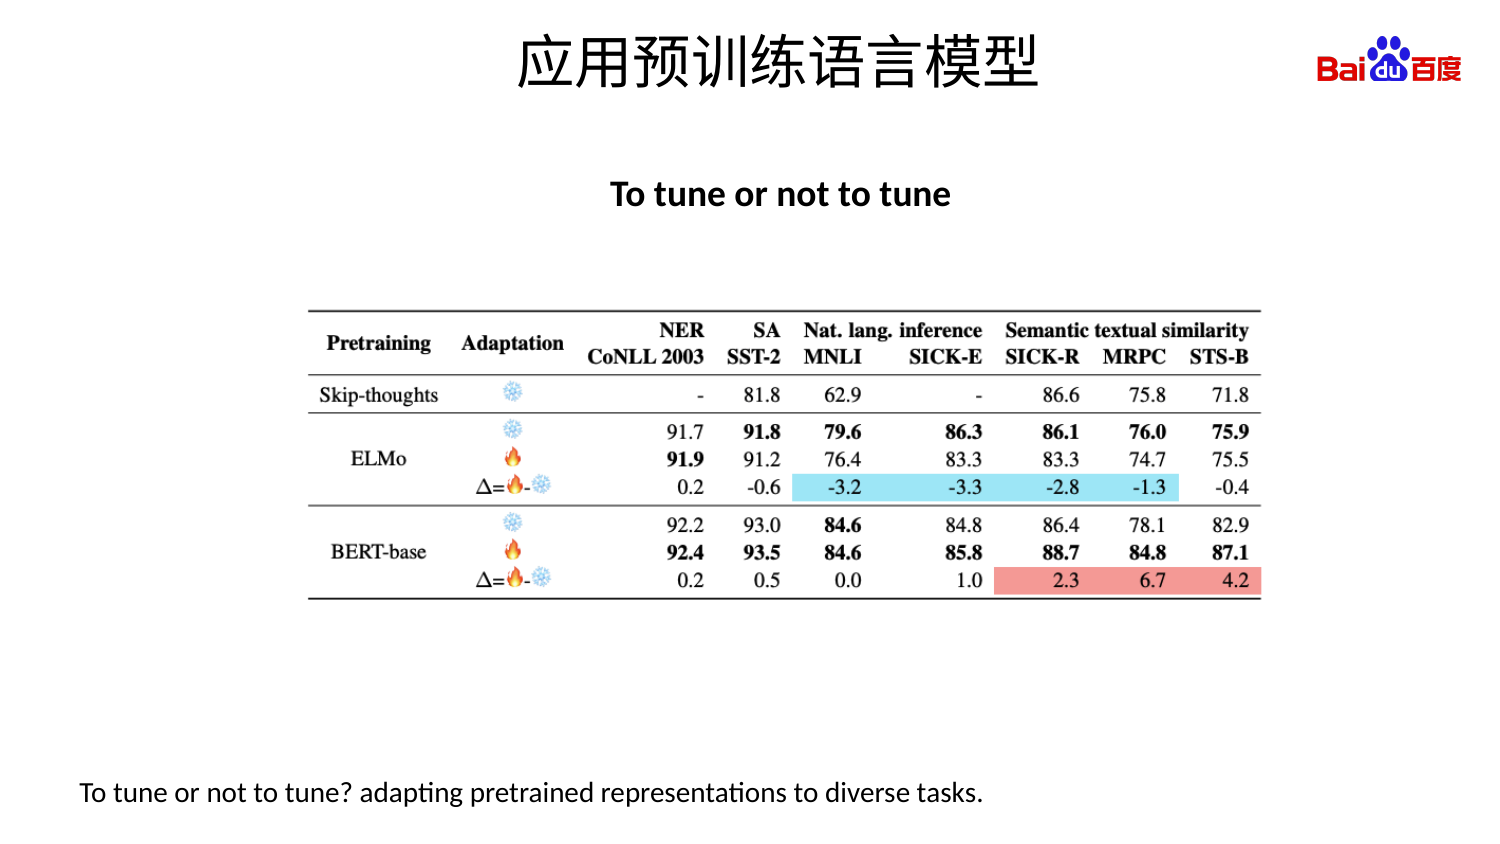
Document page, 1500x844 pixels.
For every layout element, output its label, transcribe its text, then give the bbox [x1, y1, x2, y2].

text_box To tune or not to tune [595, 161, 967, 222]
text_box To tune or not to tune? adapting pretrained representations to diverse tasks. [64, 765, 1000, 816]
picture [265, 280, 1292, 620]
picture [1317, 35, 1461, 81]
text_box 应用预训练语言模型 [234, 17, 1324, 103]
